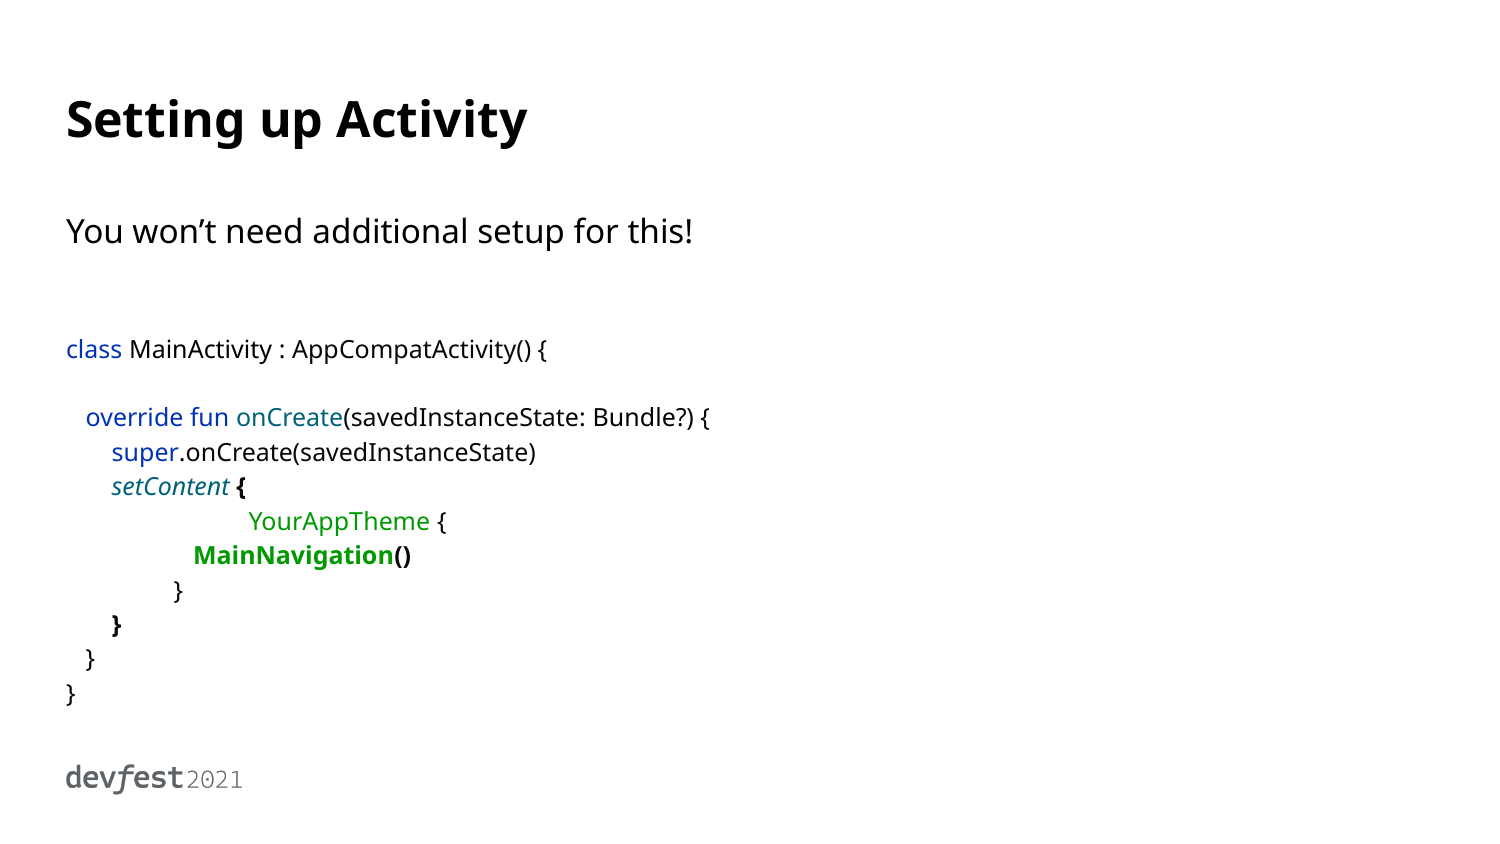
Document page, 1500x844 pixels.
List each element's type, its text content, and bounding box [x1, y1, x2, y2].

title Setting up Activity [51, 72, 1449, 167]
picture [65, 774, 243, 797]
list You won’t need additional setup for this! [51, 189, 1410, 283]
list class MainActivity : AppCompatActivity() { override fun onCreate(savedInstanceState: Bundle?) { super.onCreate(savedInstanceState) setContent { YourAppTheme { MainNavigation() } } } } [51, 313, 1410, 774]
